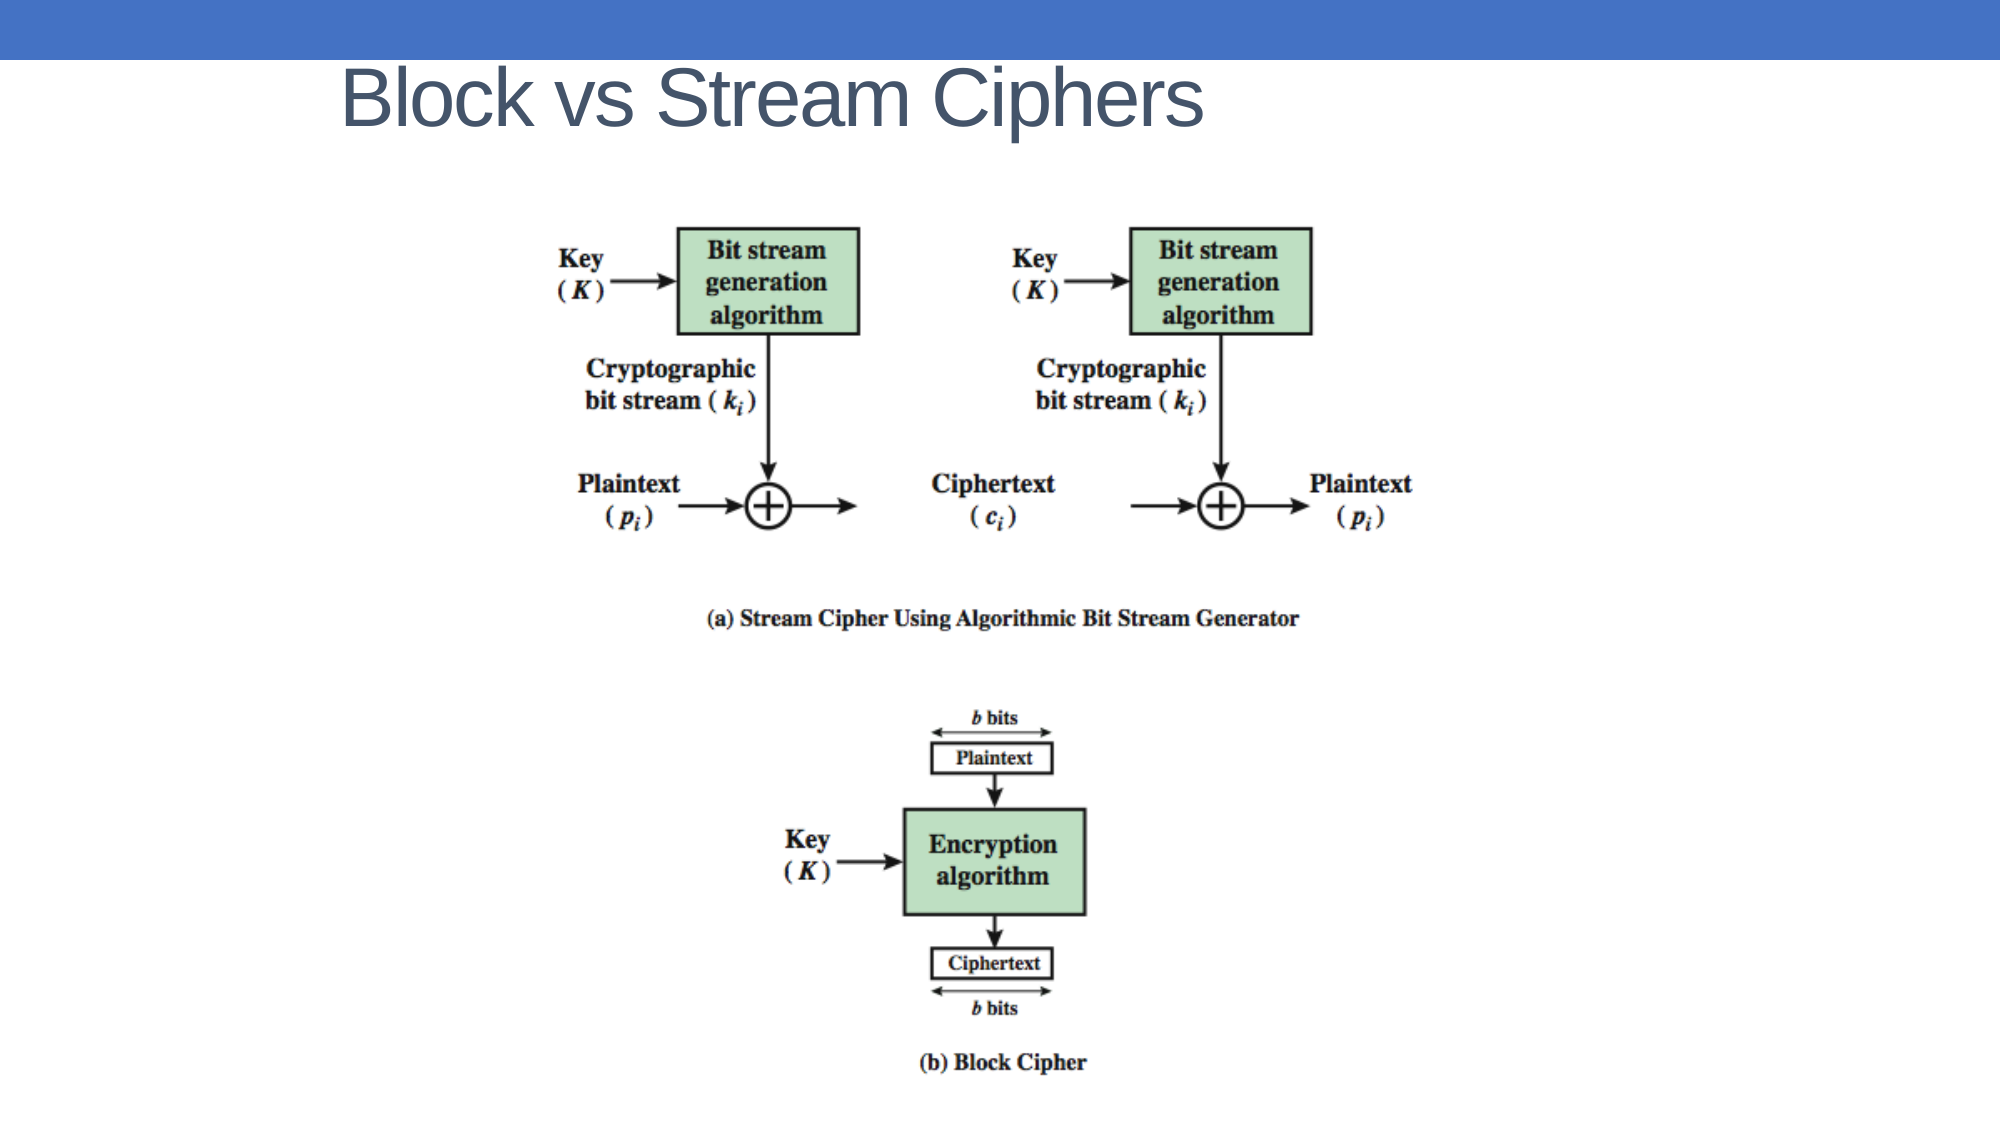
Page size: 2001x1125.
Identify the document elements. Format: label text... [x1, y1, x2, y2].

title Block vs Stream Ciphers [324, 0, 1675, 187]
picture [537, 174, 1443, 1102]
